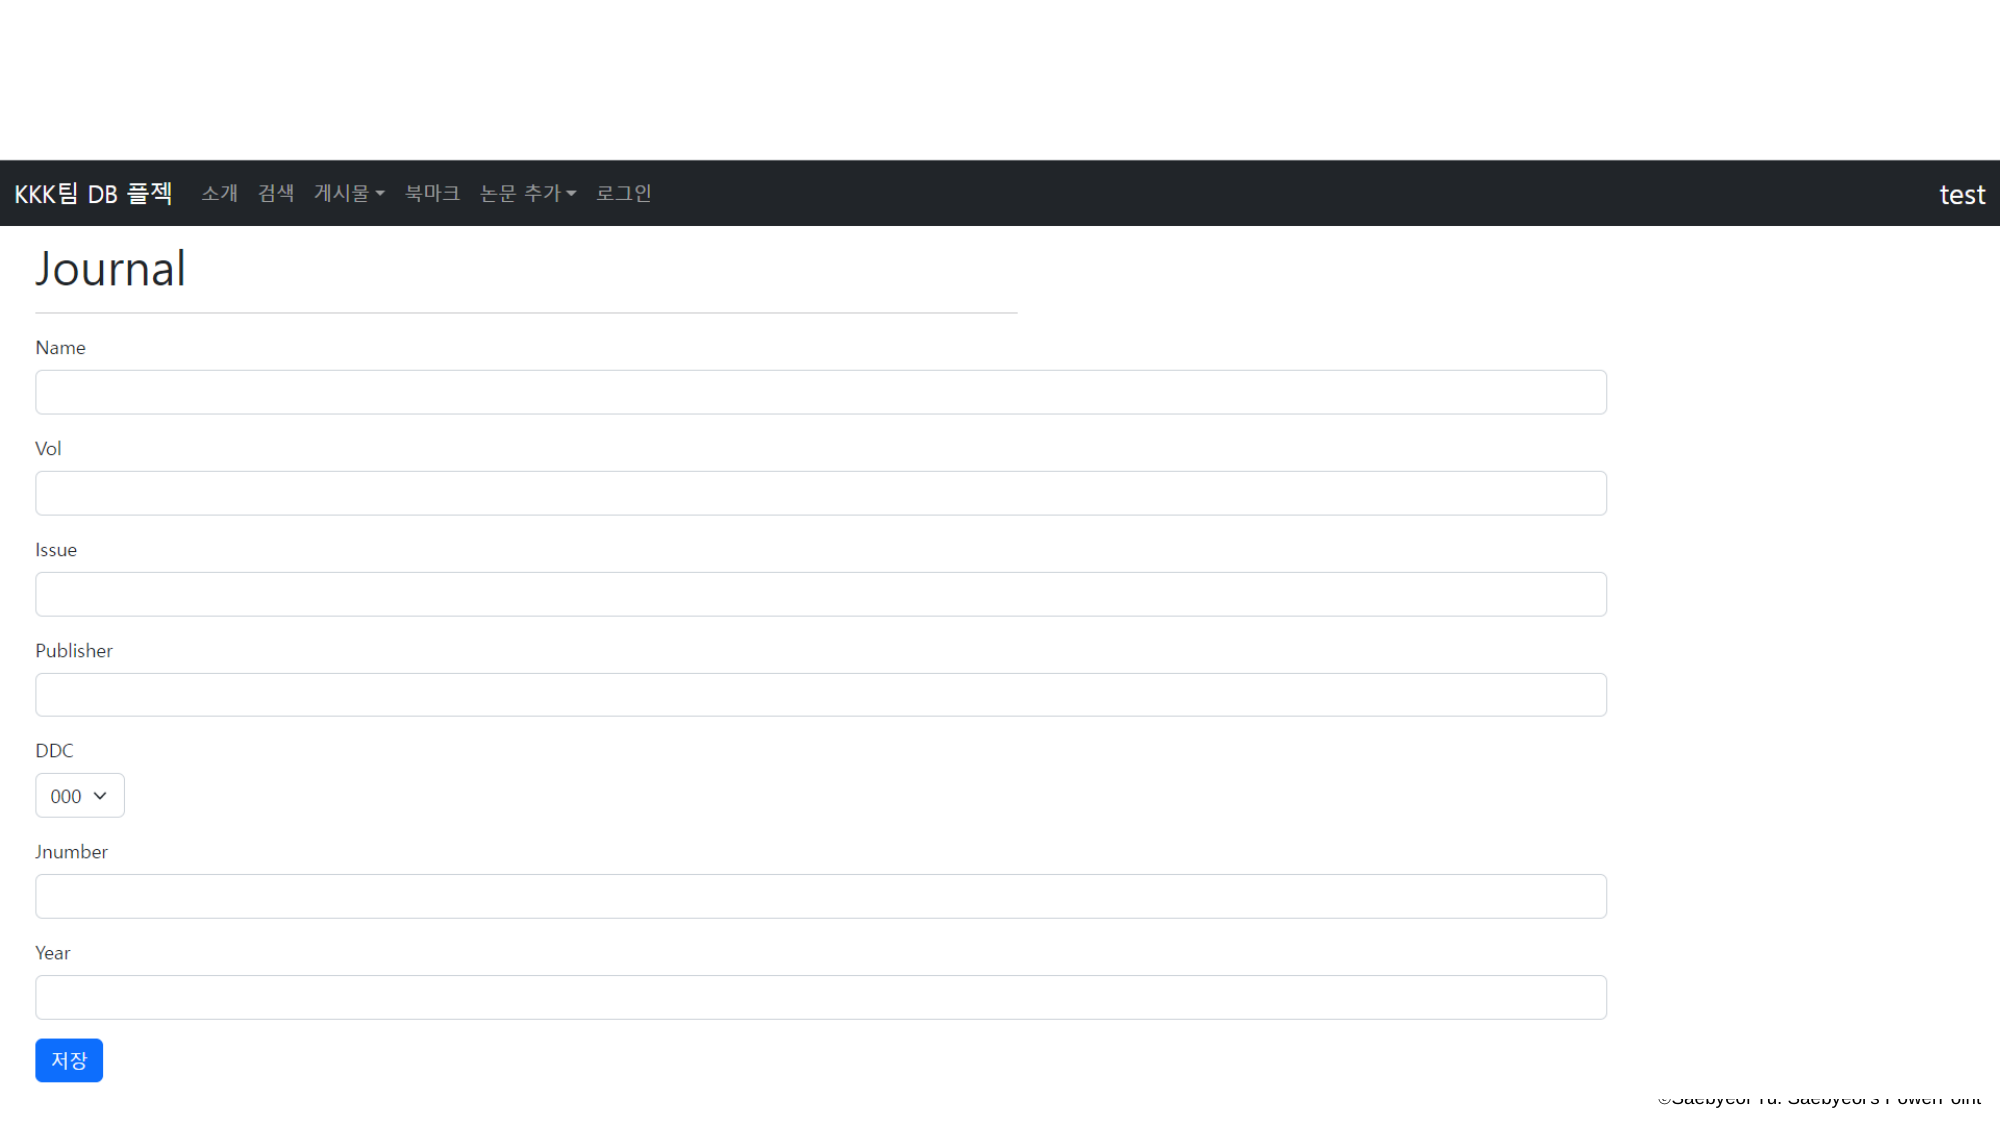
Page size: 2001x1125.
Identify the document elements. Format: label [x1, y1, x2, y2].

picture [0, 154, 2000, 1099]
